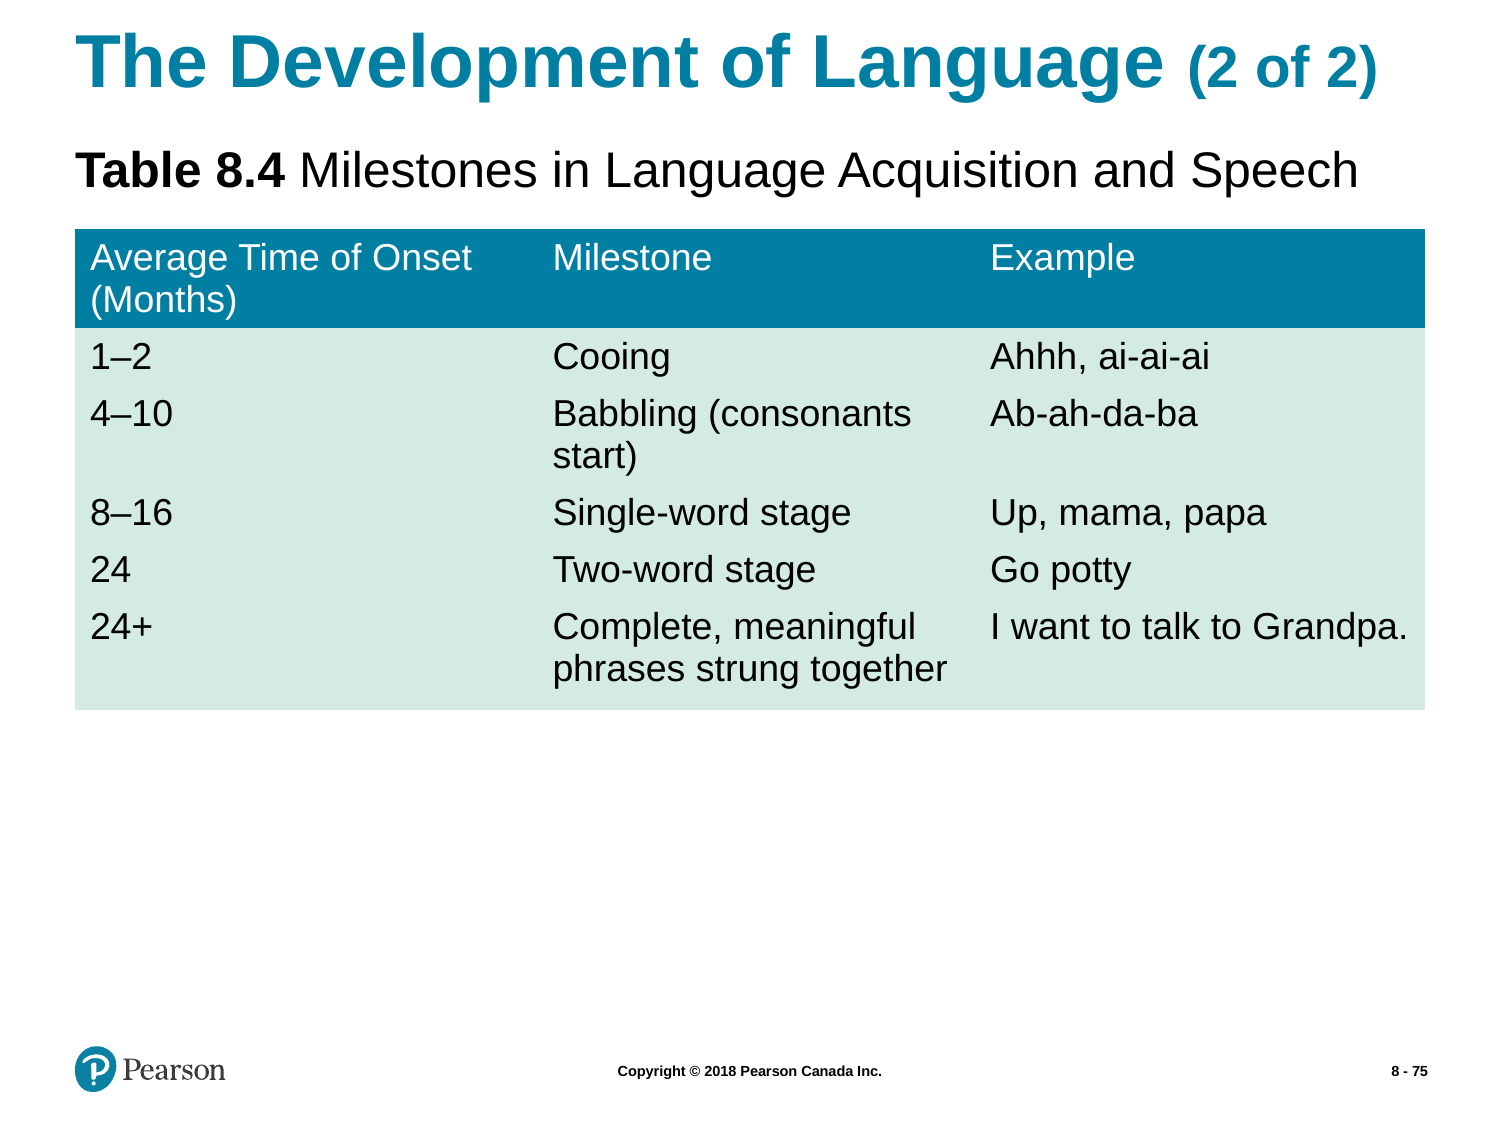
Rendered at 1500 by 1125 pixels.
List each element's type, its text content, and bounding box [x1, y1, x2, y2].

table_cell Single-word stage [537, 484, 975, 541]
table_cell 1–2 [75, 328, 537, 385]
list Table 8.4 Milestones in Language Acquisition and Speech [75, 137, 1425, 198]
table_cell Complete, meaningful phrases strung together [537, 598, 975, 710]
table_cell 24 [75, 541, 537, 598]
table_cell 24+ [75, 598, 537, 710]
table_cell Up, mama, papa [975, 484, 1425, 541]
table_cell Ab-ah-da-ba [975, 385, 1425, 484]
table_header Average Time of Onset (Months) [75, 229, 537, 328]
table_cell Go potty [975, 541, 1425, 598]
table_cell Ahhh, ai-ai-ai [975, 328, 1425, 385]
table_cell I want to talk to Grandpa. [975, 598, 1425, 710]
table_cell Two-word stage [537, 541, 975, 598]
table_cell 4–10 [75, 385, 537, 484]
title The Development of Language (2 of 2) [75, 7, 1425, 109]
table_header Example [975, 229, 1425, 328]
table_cell Babbling (consonants start) [537, 385, 975, 484]
table_cell Cooing [537, 328, 975, 385]
table_header Milestone [537, 229, 975, 328]
table_cell 8–16 [75, 484, 537, 541]
